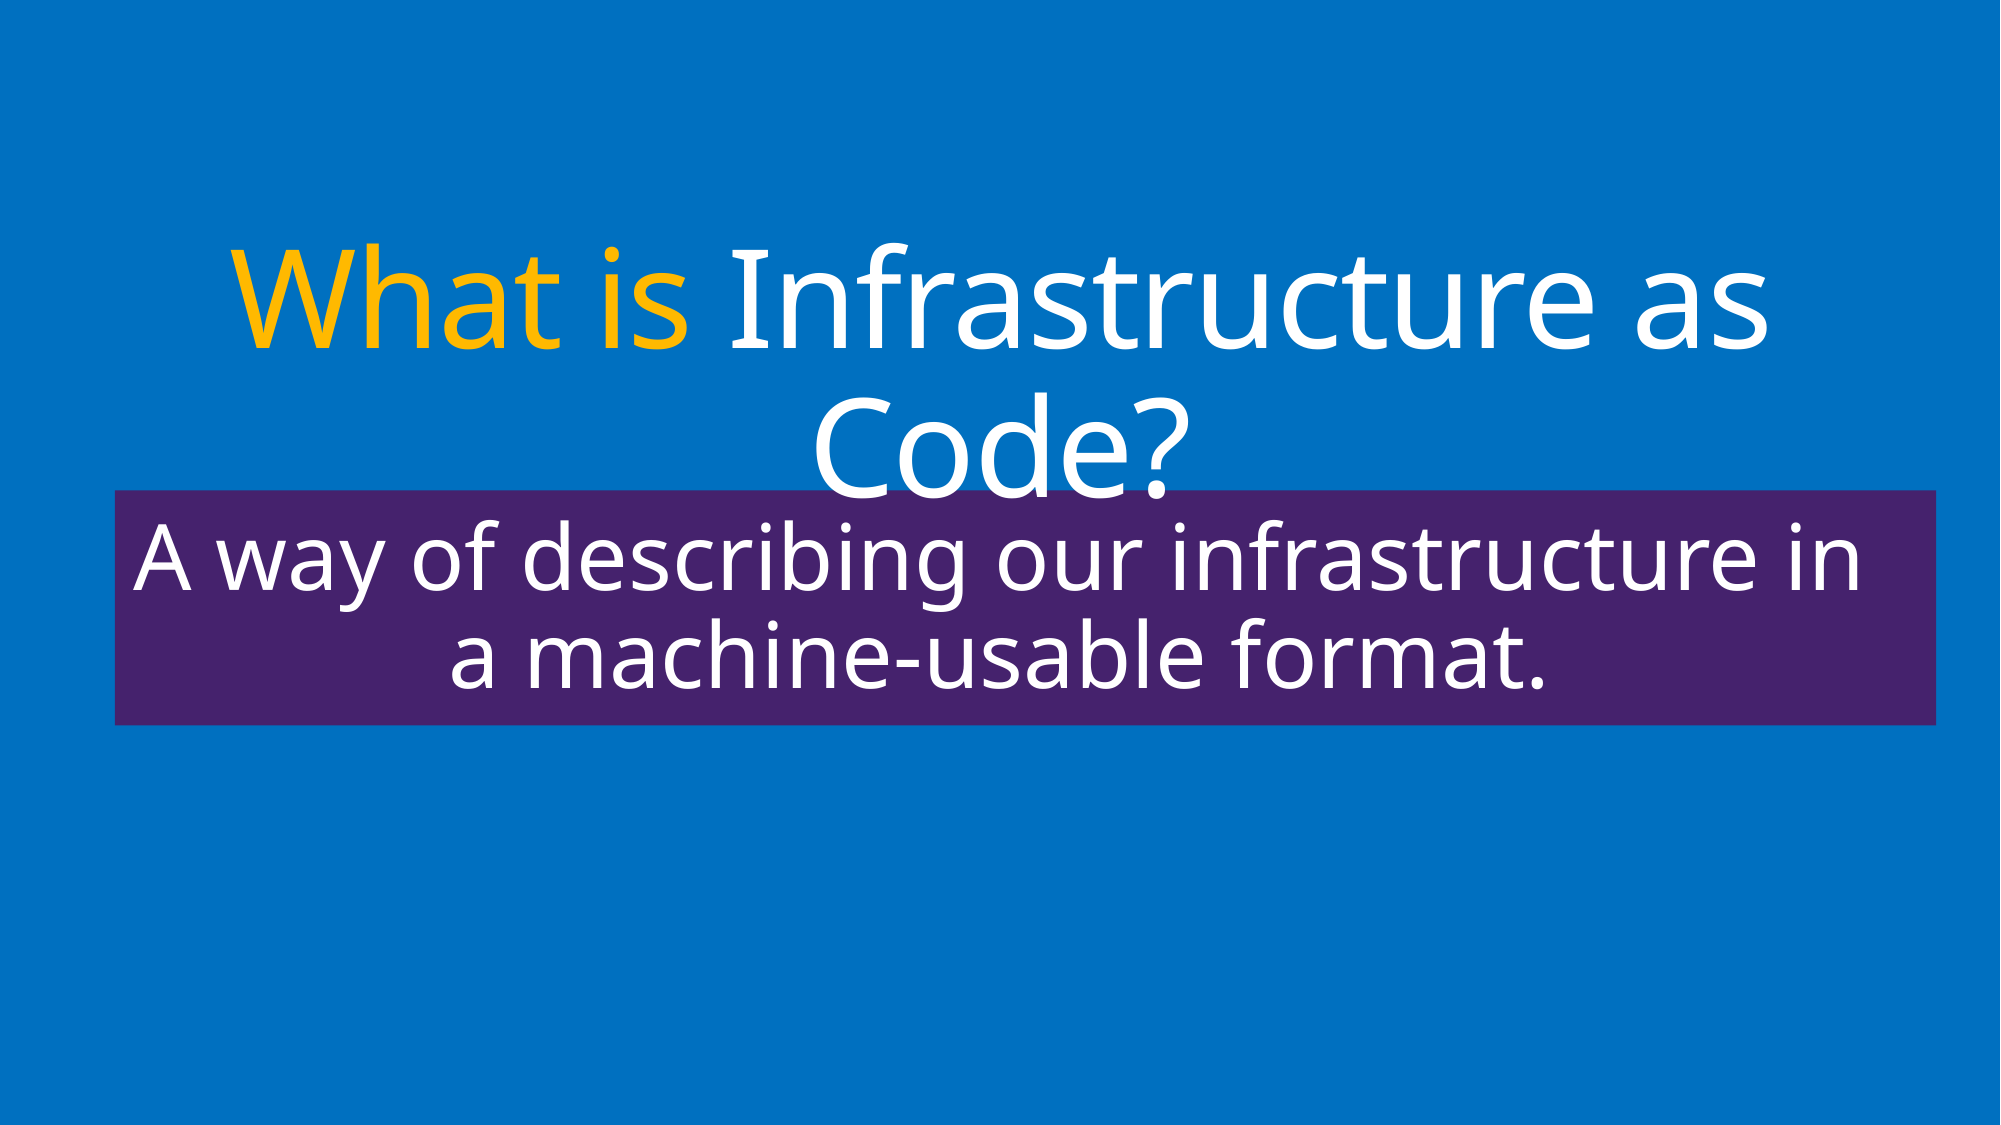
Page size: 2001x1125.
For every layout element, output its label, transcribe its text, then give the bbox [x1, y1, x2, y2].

title What is Infrastructure as Code? [44, 215, 1956, 396]
text_box [114, 490, 1937, 726]
text_box A way of describing our infrastructure in a machine-usable format. [89, 503, 1911, 575]
